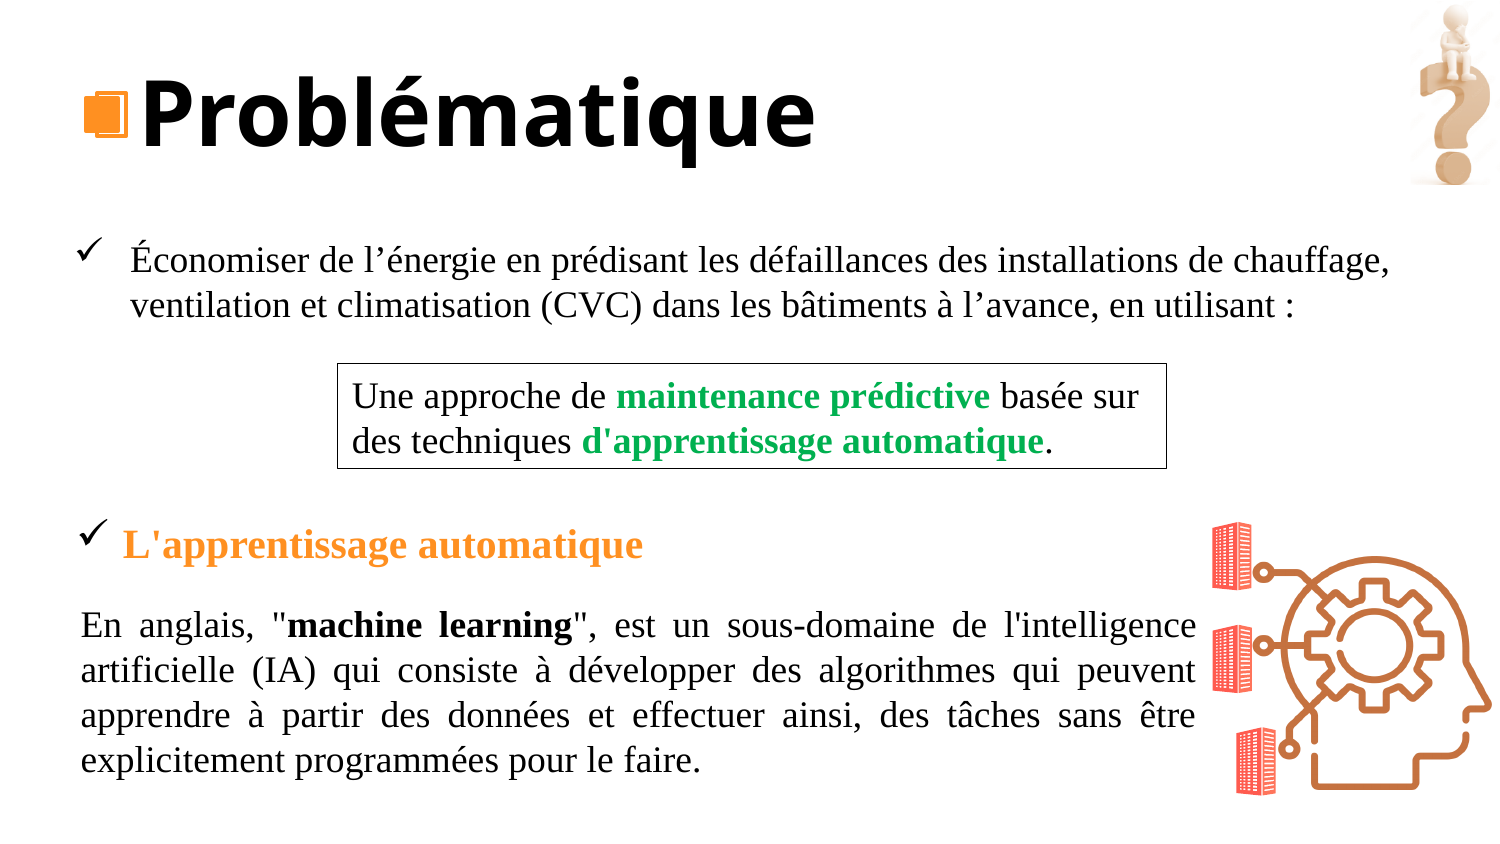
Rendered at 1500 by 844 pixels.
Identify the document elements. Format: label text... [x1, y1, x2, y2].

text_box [85, 92, 127, 137]
picture [1251, 556, 1493, 790]
text_box Une approche de maintenance prédictive basée sur des techniques d'apprentissage automatique. [337, 363, 1167, 469]
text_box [1212, 624, 1252, 694]
text_box En anglais, "machine learning", est un sous-domaine de l'intelligence artificielle (IA) qui consiste à développer des algorithmes qui peuvent apprendre à partir des données et effectuer ainsi, des tâches sans être explicitement programmées pour le faire. [65, 592, 1213, 788]
title Problématique [47, 75, 909, 145]
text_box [1212, 521, 1252, 591]
text_box L'apprentissage automatique [61, 509, 659, 575]
text_box Économiser de l’énergie en prédisant les défaillances des installations de chauffage, ventilation et climatisation (CVC) dans les bâtiments à l’avance, en utilisant : [59, 227, 1454, 333]
picture [1410, 1, 1500, 185]
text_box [1236, 726, 1276, 796]
